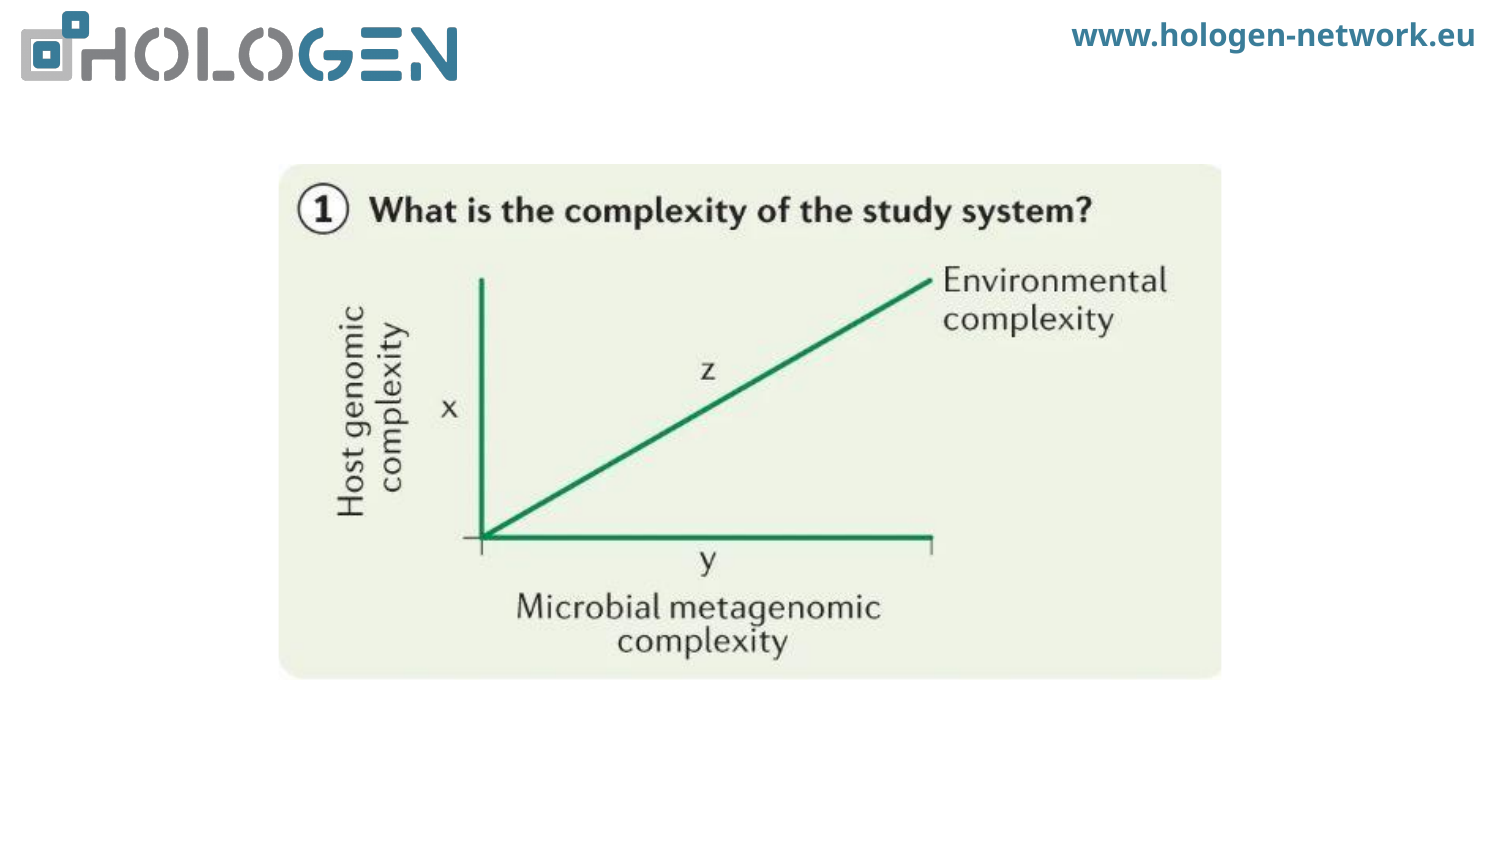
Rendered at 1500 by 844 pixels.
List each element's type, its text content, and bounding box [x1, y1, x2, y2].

picture [278, 164, 1222, 680]
text_box www.hologen-network.eu [871, 0, 1500, 68]
picture [21, 11, 457, 82]
